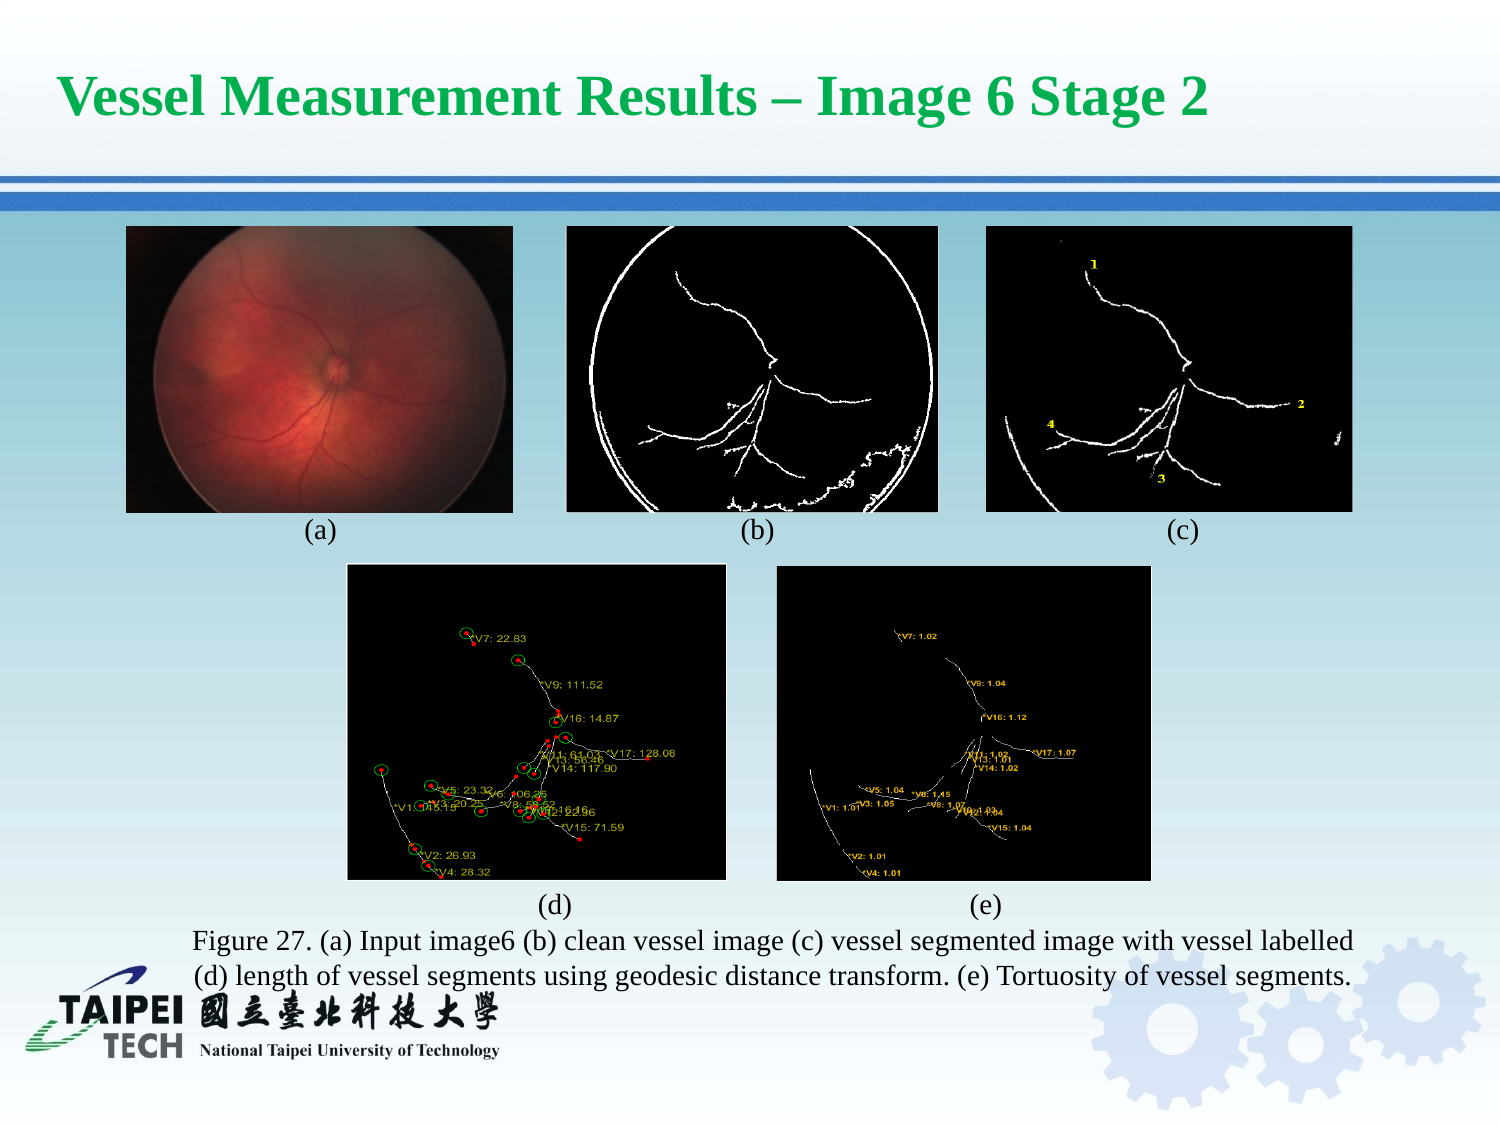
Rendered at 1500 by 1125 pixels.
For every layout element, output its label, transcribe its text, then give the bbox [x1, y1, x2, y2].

text_box (e) [954, 890, 1017, 928]
text_box (d) [523, 890, 588, 928]
text_box (a) [289, 521, 352, 554]
text_box Vessel Measurement Results – Image 6 Stage 2 [41, 49, 1412, 135]
text_box (c) [1152, 520, 1215, 554]
text_box Figure 27. (a) Input image6 (b) clean vessel image (c) vessel segmented image with vessel labelled (d) length of vessel segments using geodesic distance transform. (e) Tortuosity of vessel segments. [171, 913, 1376, 999]
text_box (b) [725, 521, 790, 554]
picture [0, 0, 1500, 1124]
